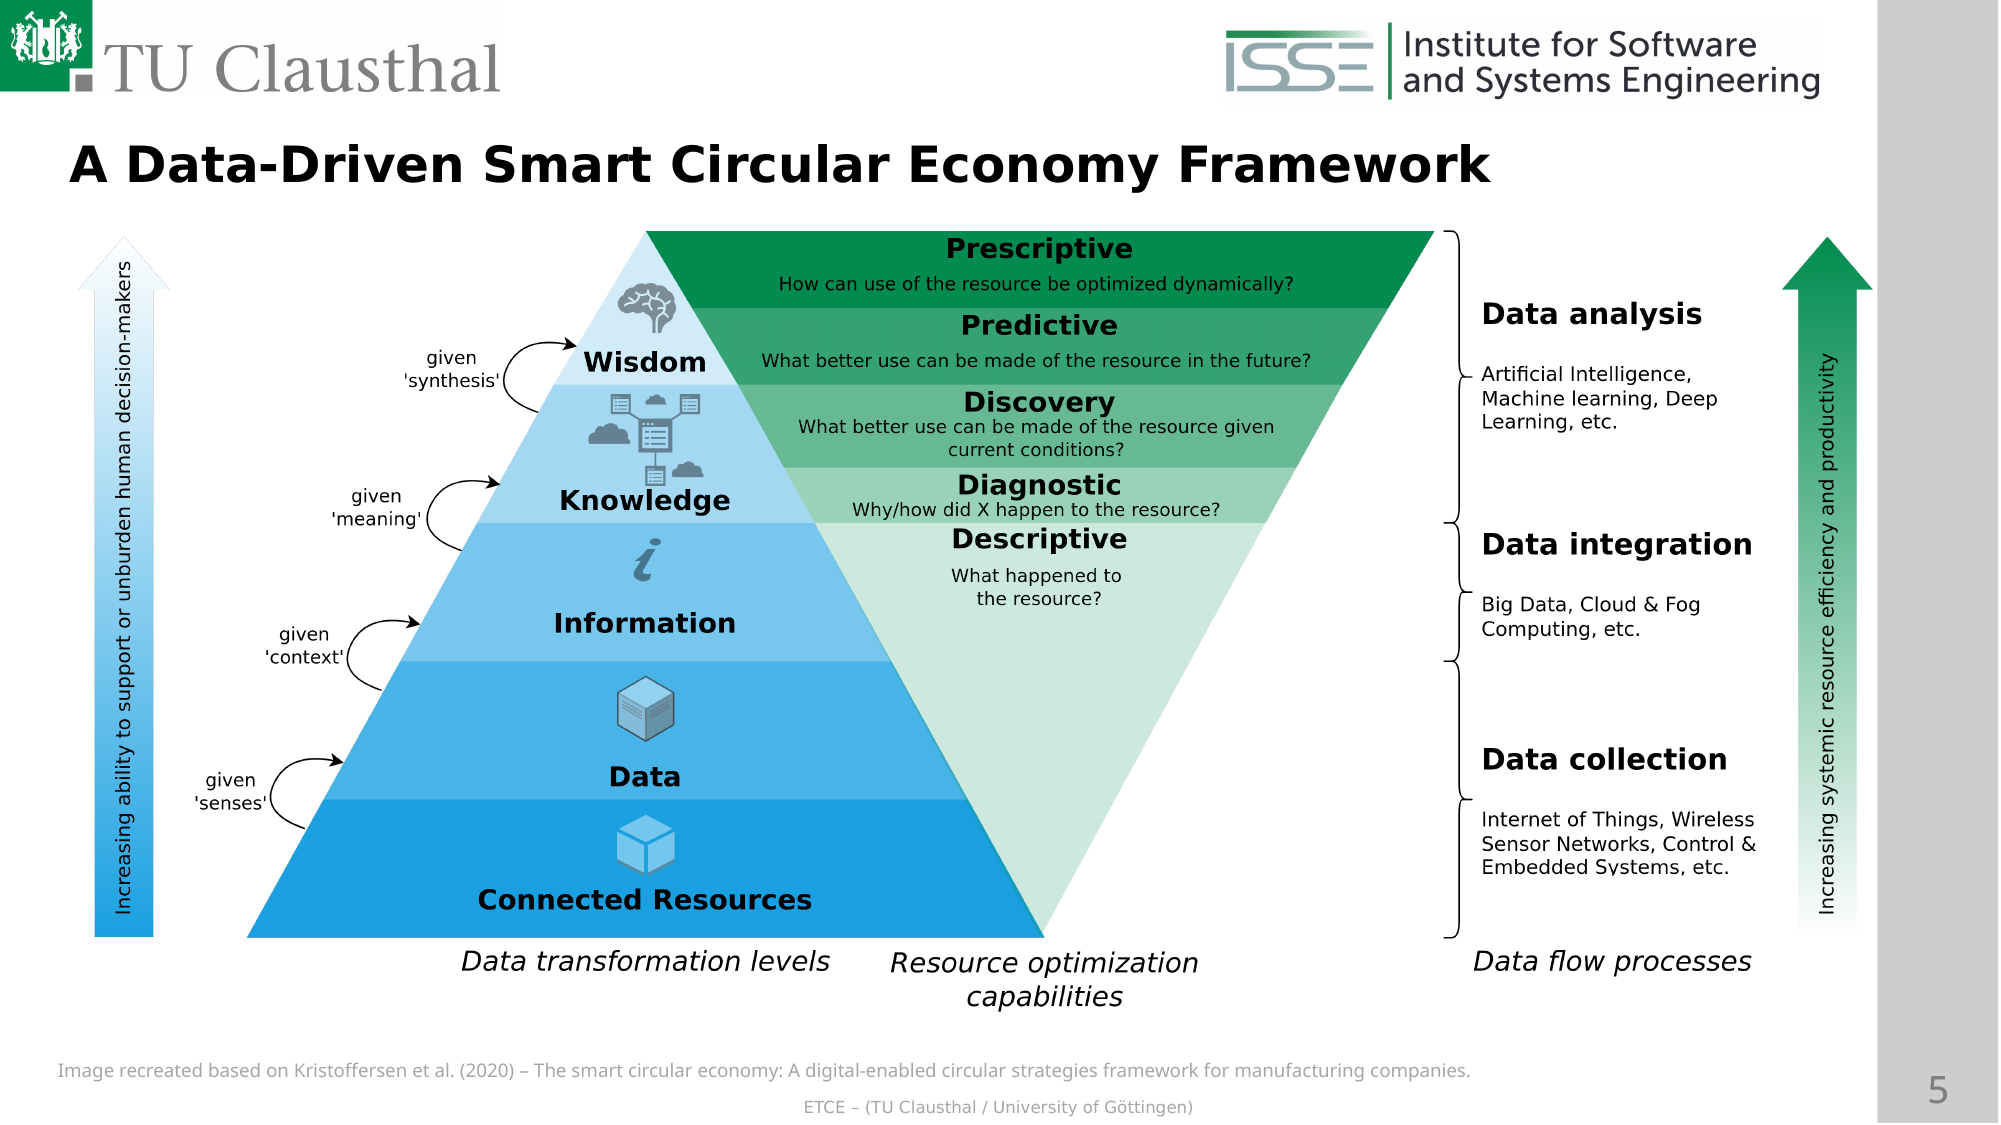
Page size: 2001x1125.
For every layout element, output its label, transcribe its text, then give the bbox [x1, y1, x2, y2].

picture [0, 0, 500, 92]
picture [77, 224, 1874, 1012]
text_box A Data-Driven Smart Circular Economy Framework [55, 125, 1818, 207]
picture [1218, 22, 1825, 106]
text_box Image recreated based on Kristoffersen et al. (2020) – The smart circular economy: A digital-enabled circular strategies framework for manufacturing companies. [43, 1051, 1650, 1089]
